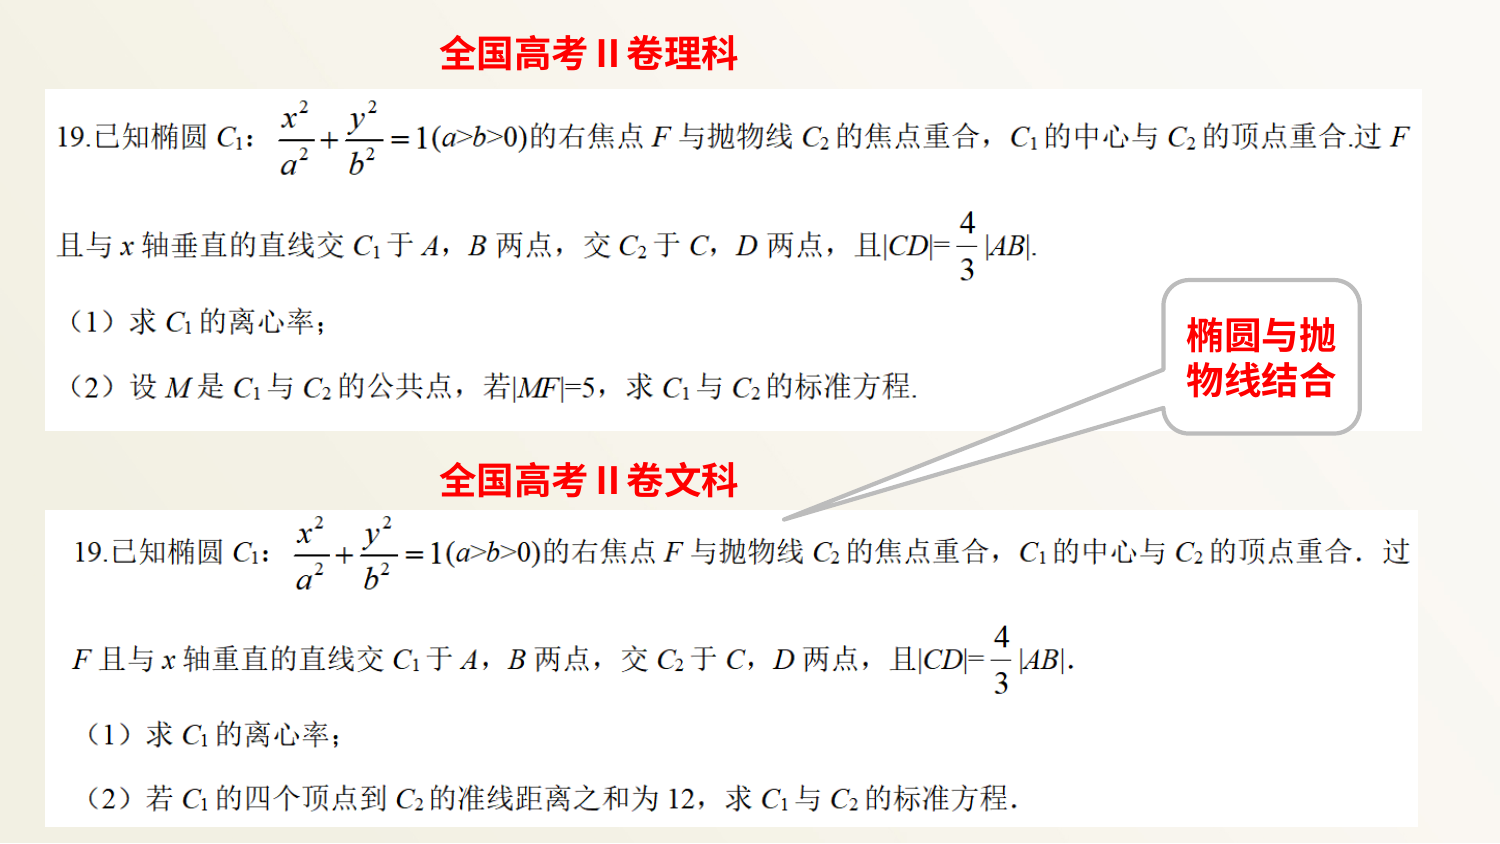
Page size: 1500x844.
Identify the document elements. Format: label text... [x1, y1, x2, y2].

text_box 全国高考Ⅱ卷文科 [424, 449, 953, 508]
picture [0, 0, 1500, 843]
text_box 椭圆与抛物线结合 [807, 439, 1066, 508]
text_box 全国高考Ⅱ卷理科 [424, 22, 953, 82]
